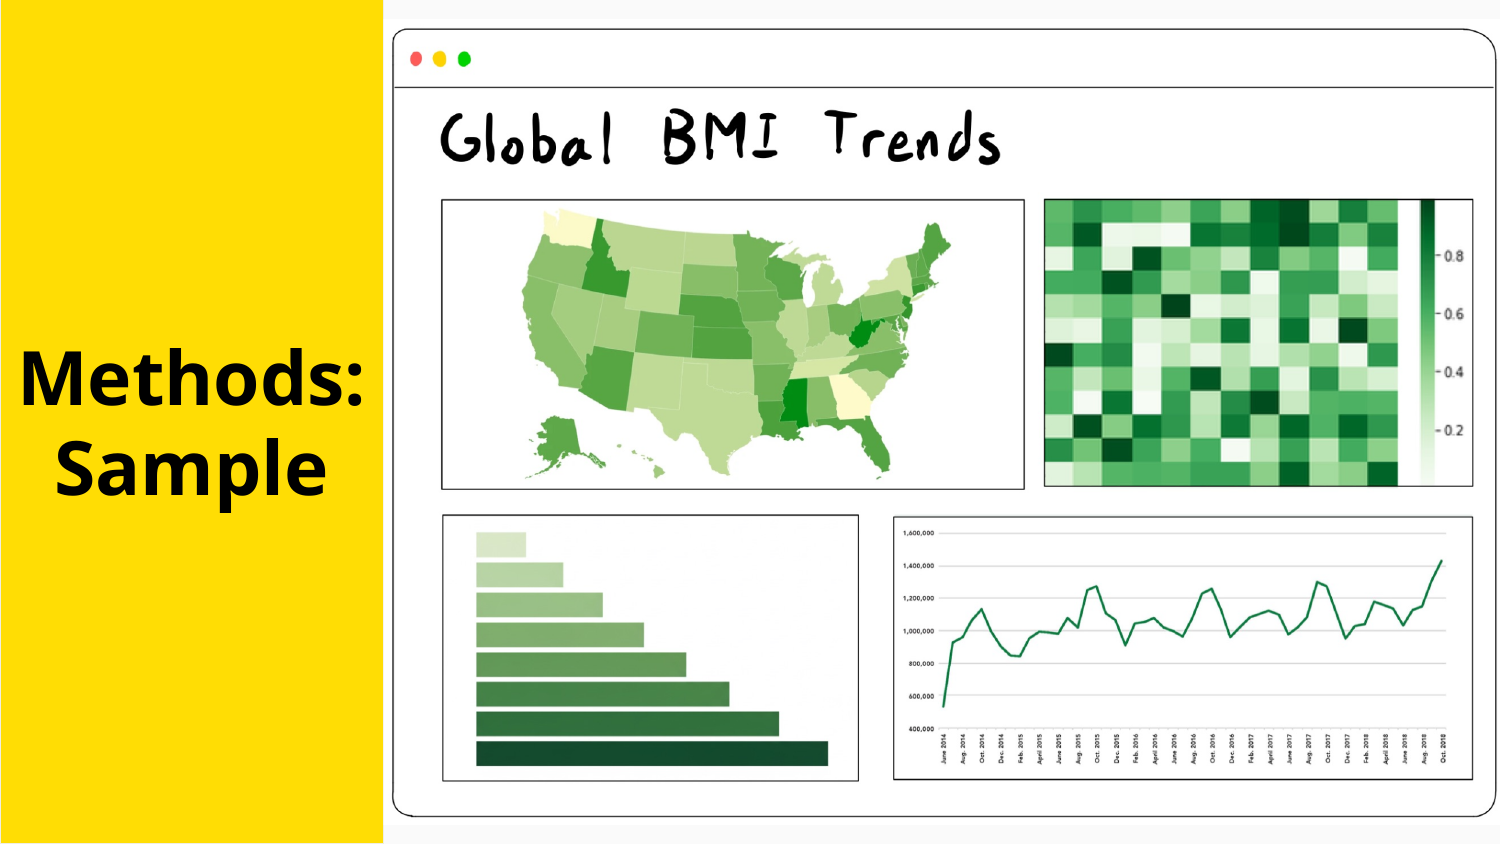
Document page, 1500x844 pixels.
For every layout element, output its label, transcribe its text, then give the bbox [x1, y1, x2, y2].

text_box Methods: Sample [0, 0, 384, 844]
picture [383, 18, 1500, 825]
